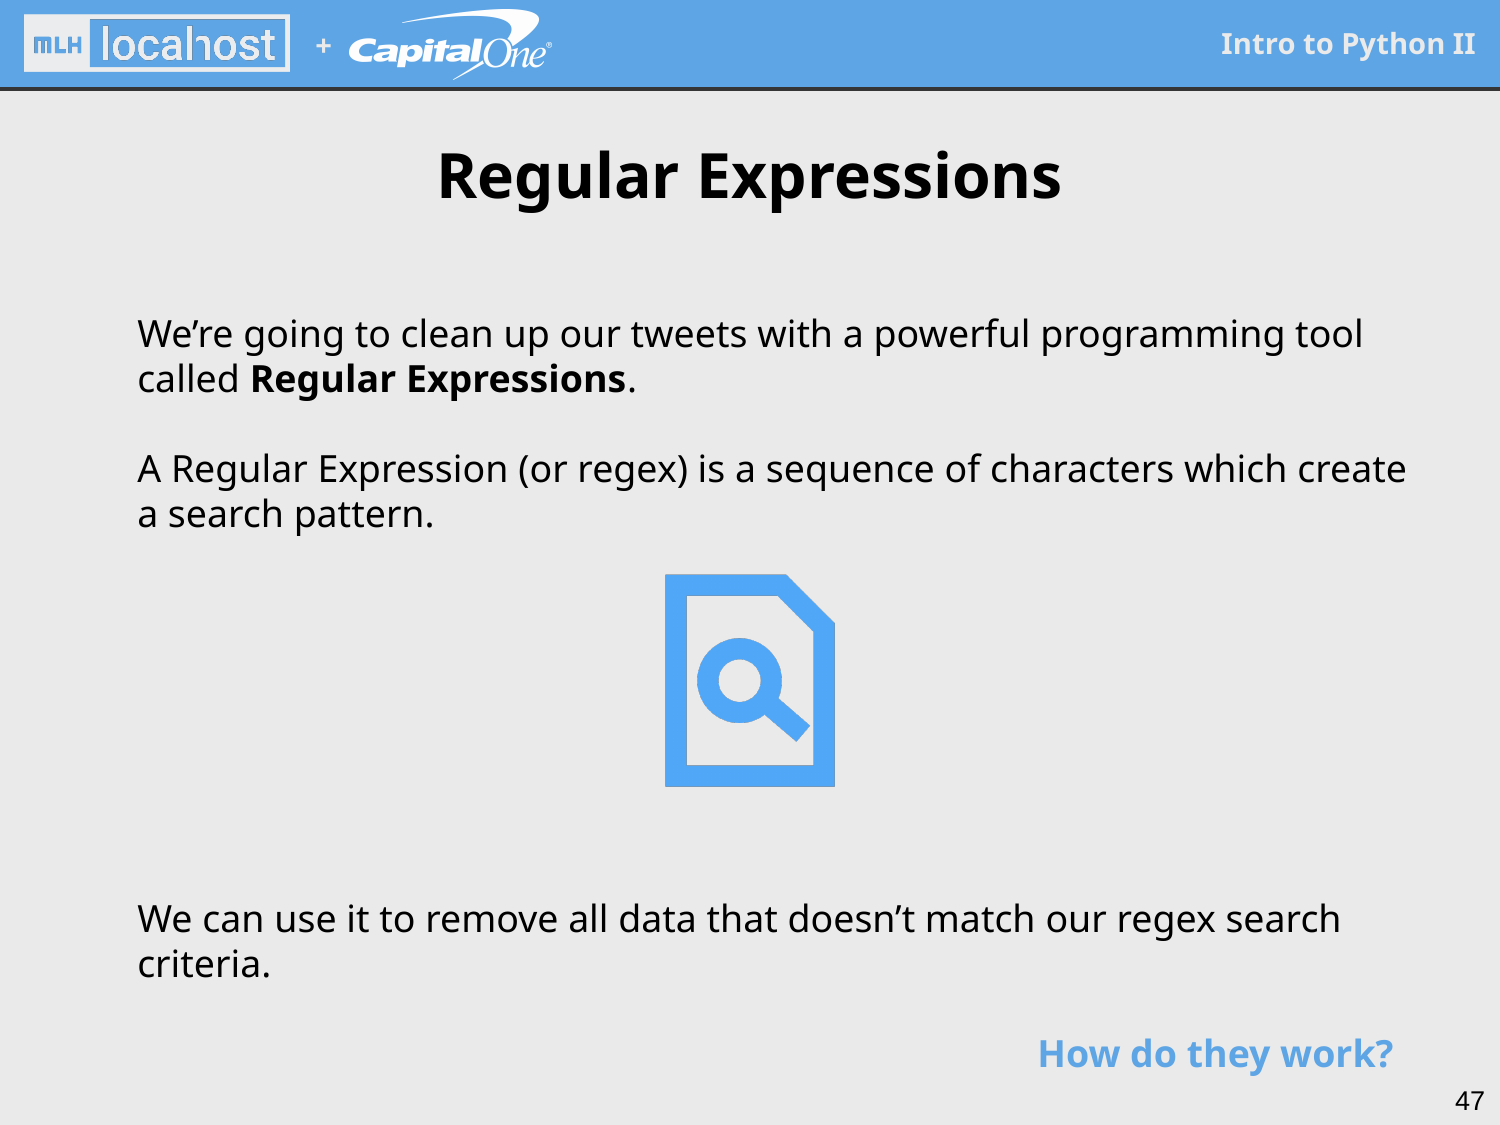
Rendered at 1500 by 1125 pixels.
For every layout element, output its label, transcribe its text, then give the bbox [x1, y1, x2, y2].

text_box We’re going to clean up our tweets with a powerful programming tool called Regular Expressions. A Regular Expression (or regex) is a sequence of characters which create a search pattern. We can use it to remove all data that doesn’t match our regex search criteria. How do they work? [47, 258, 1453, 1037]
text_box Regular Expressions [26, 106, 1474, 242]
picture [24, 14, 290, 72]
picture [565, 496, 935, 866]
picture [349, 9, 552, 80]
